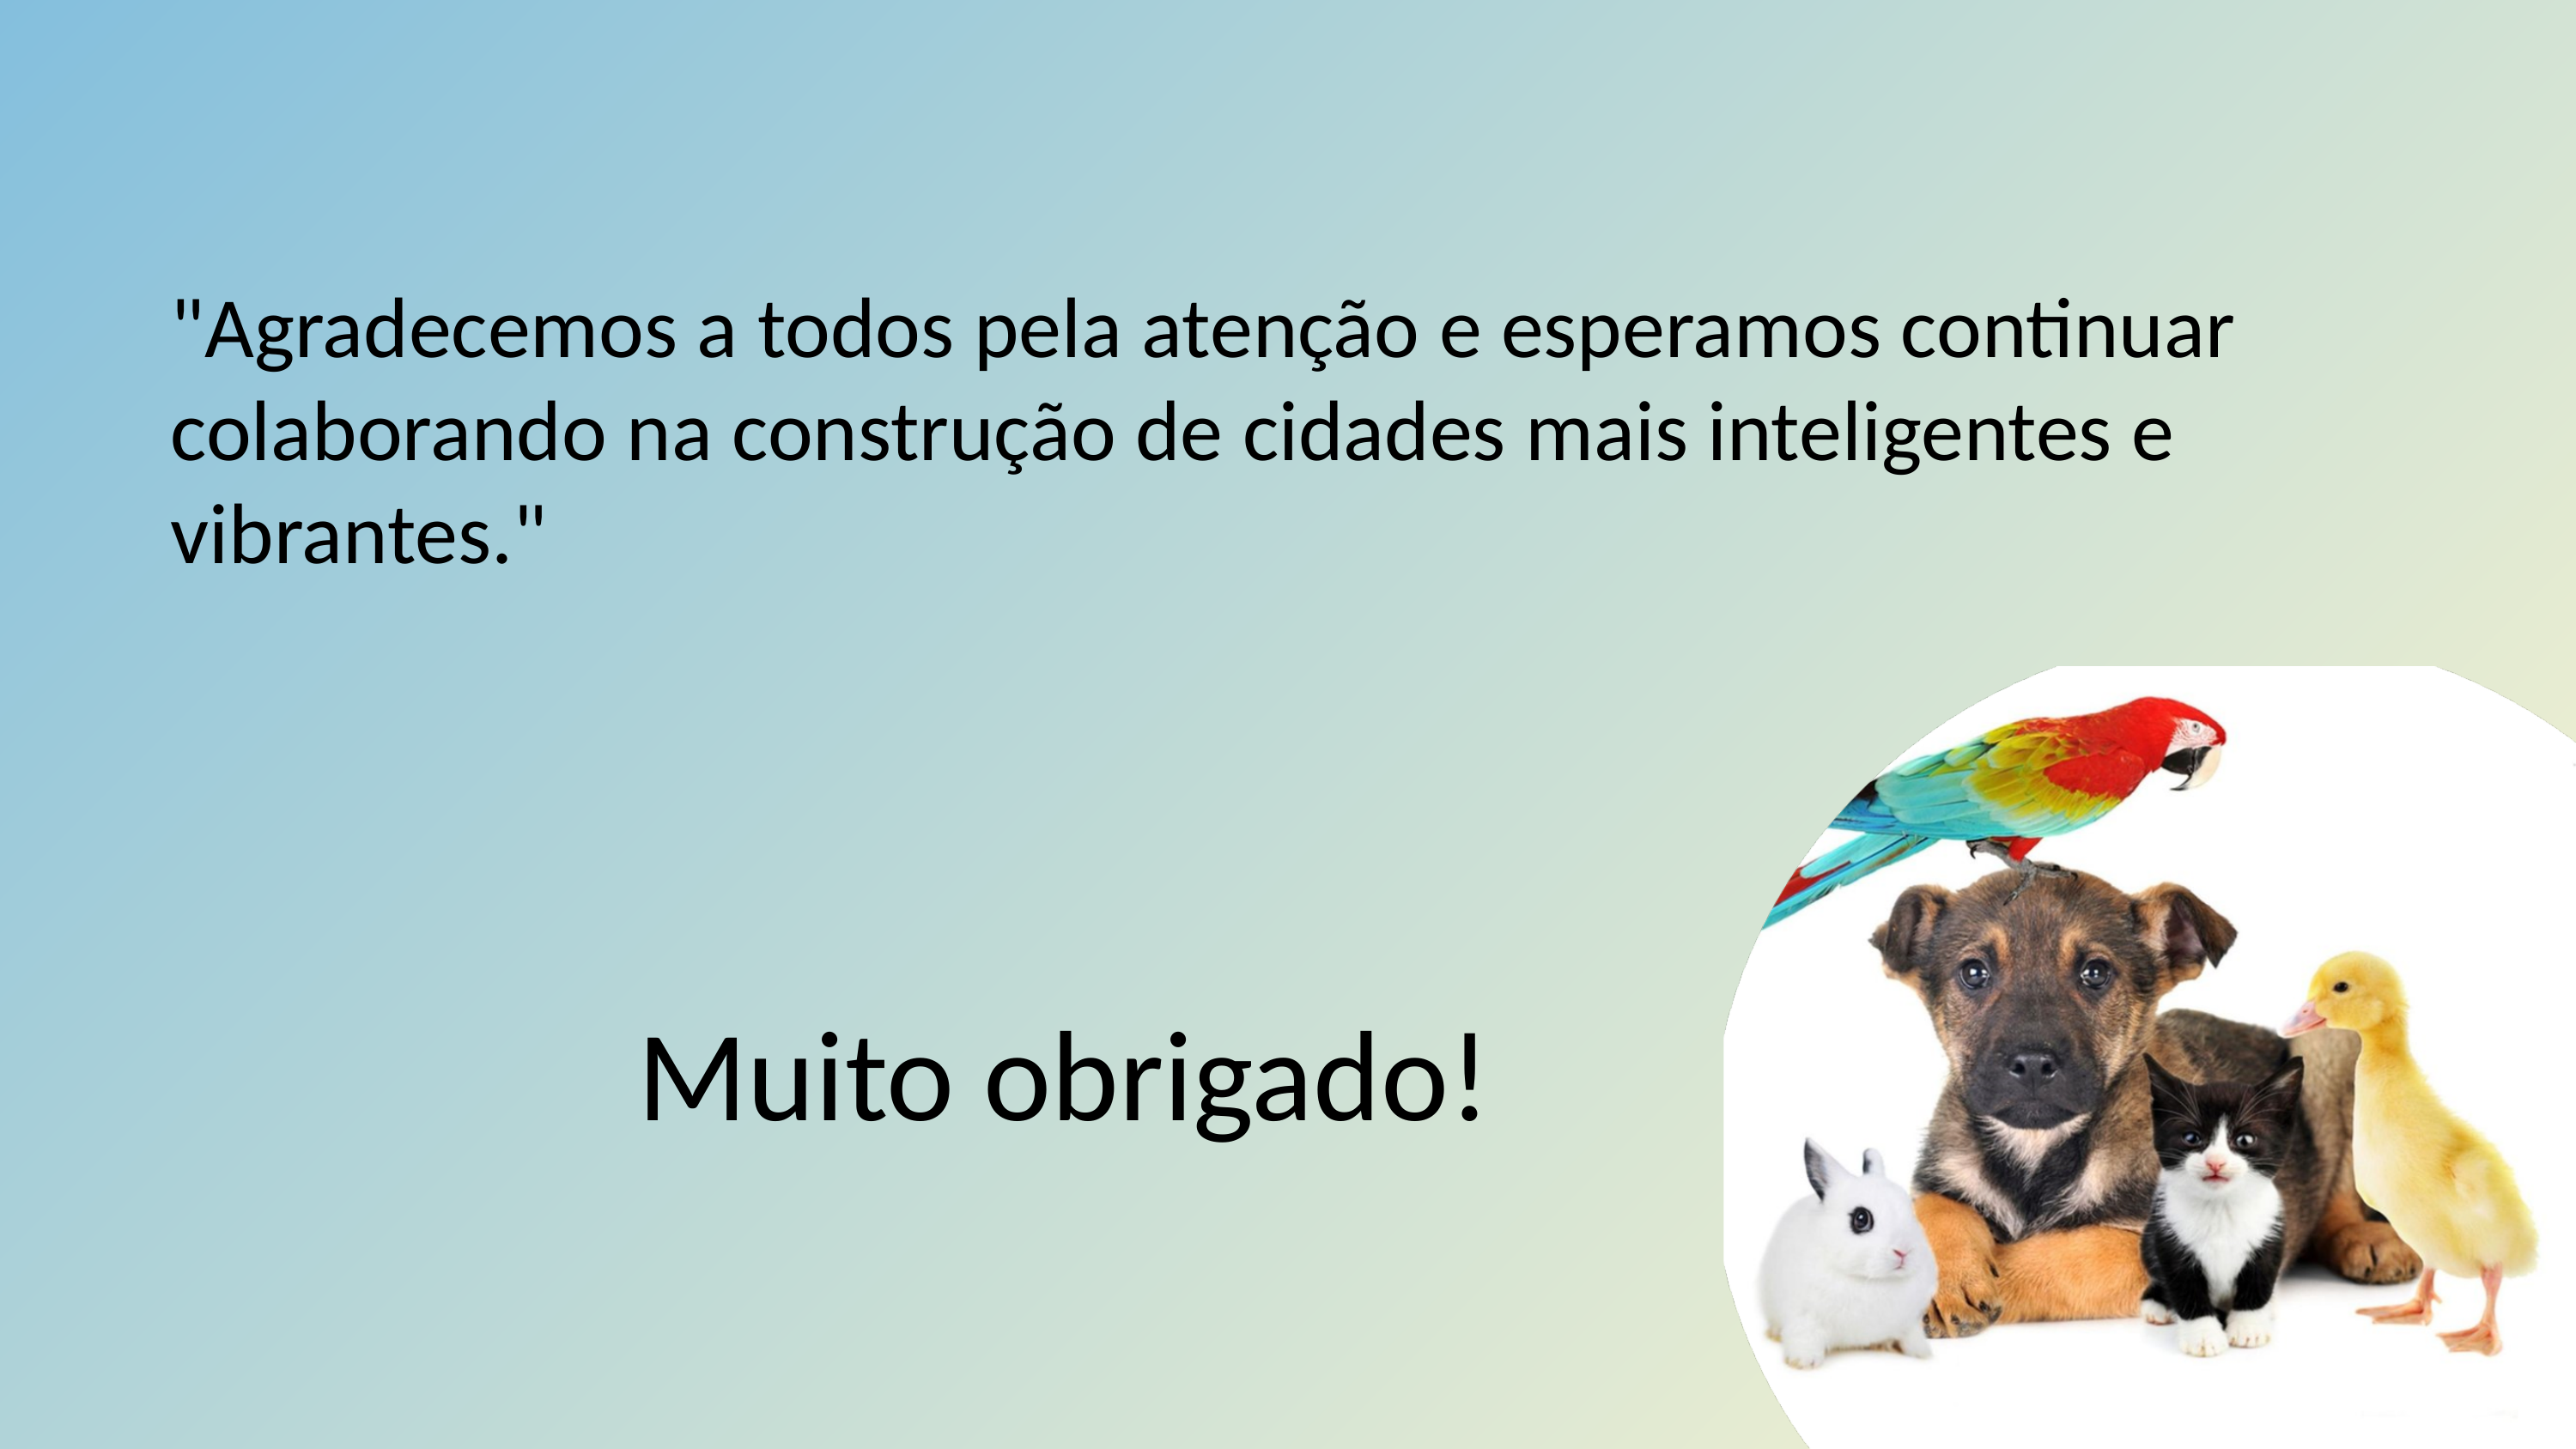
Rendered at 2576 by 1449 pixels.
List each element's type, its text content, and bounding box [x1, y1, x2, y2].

text_box "Agradecemos a todos pela atenção e esperamos continuar colaborando na construção de cidades mais inteligentes e vibrantes." Muito obrigado! [157, 264, 2331, 1154]
text_box [1723, 666, 2576, 1449]
